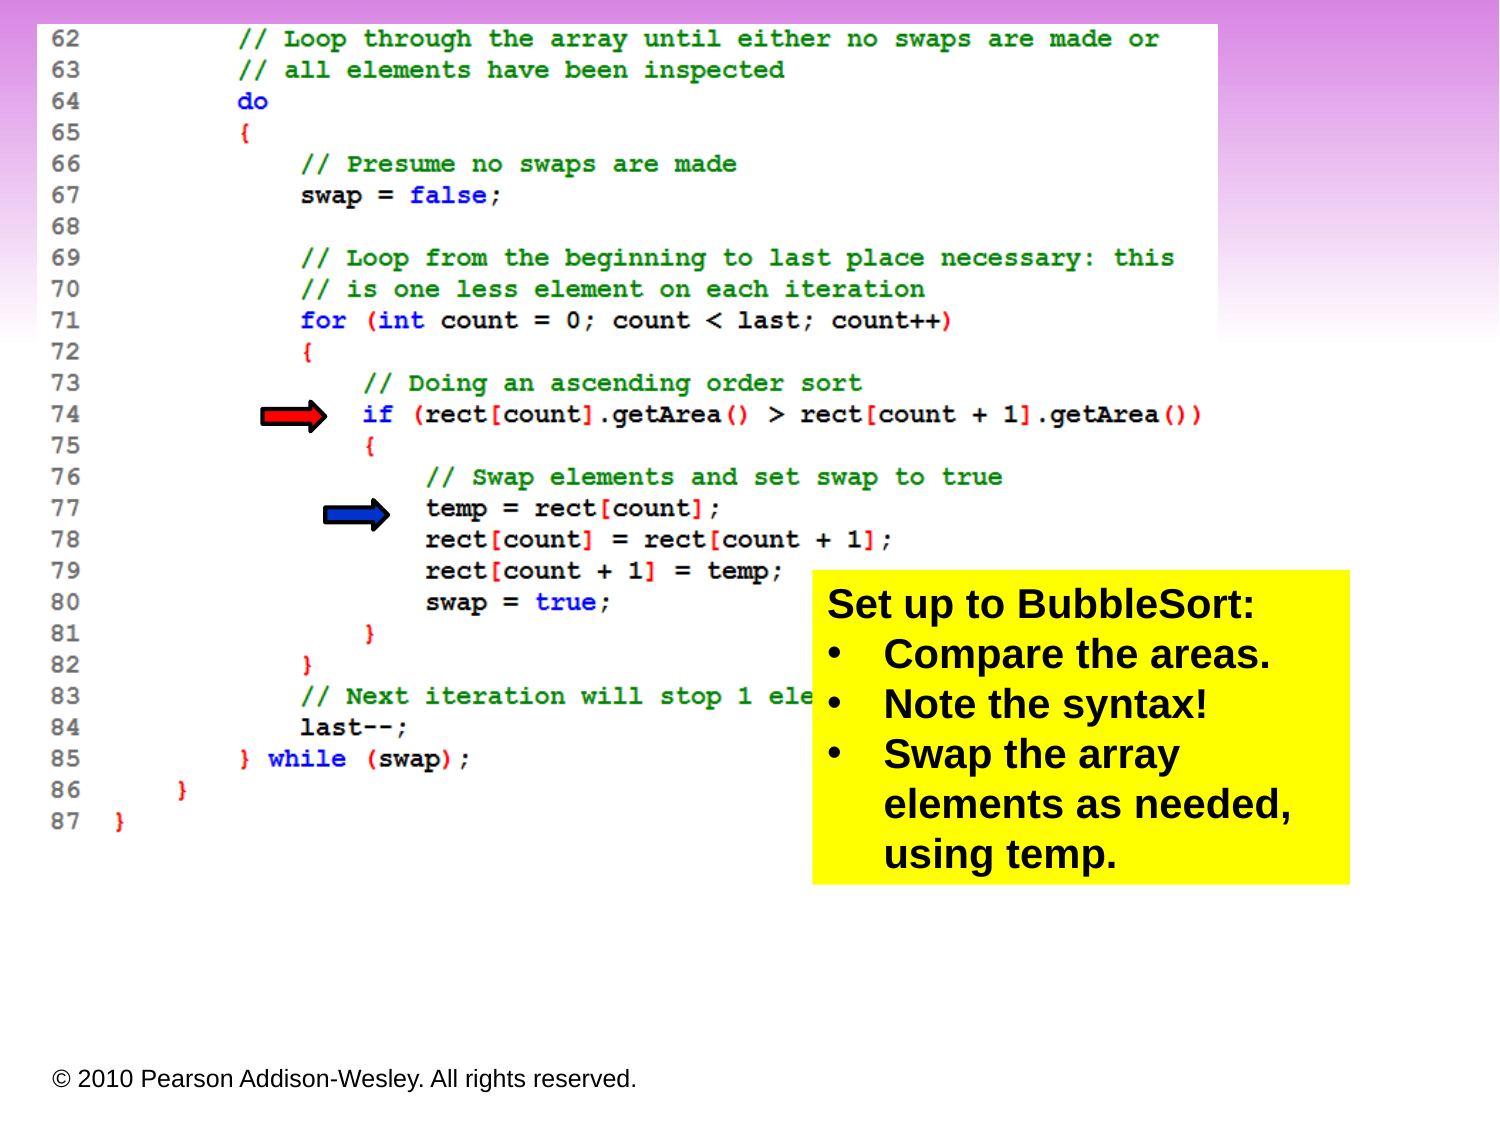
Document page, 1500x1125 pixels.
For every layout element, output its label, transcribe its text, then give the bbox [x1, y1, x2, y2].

text_box Set up to BubbleSort: Compare the areas. Note the syntax! Swap the array elements as needed, using temp. [812, 569, 1350, 885]
picture [37, 24, 1219, 838]
